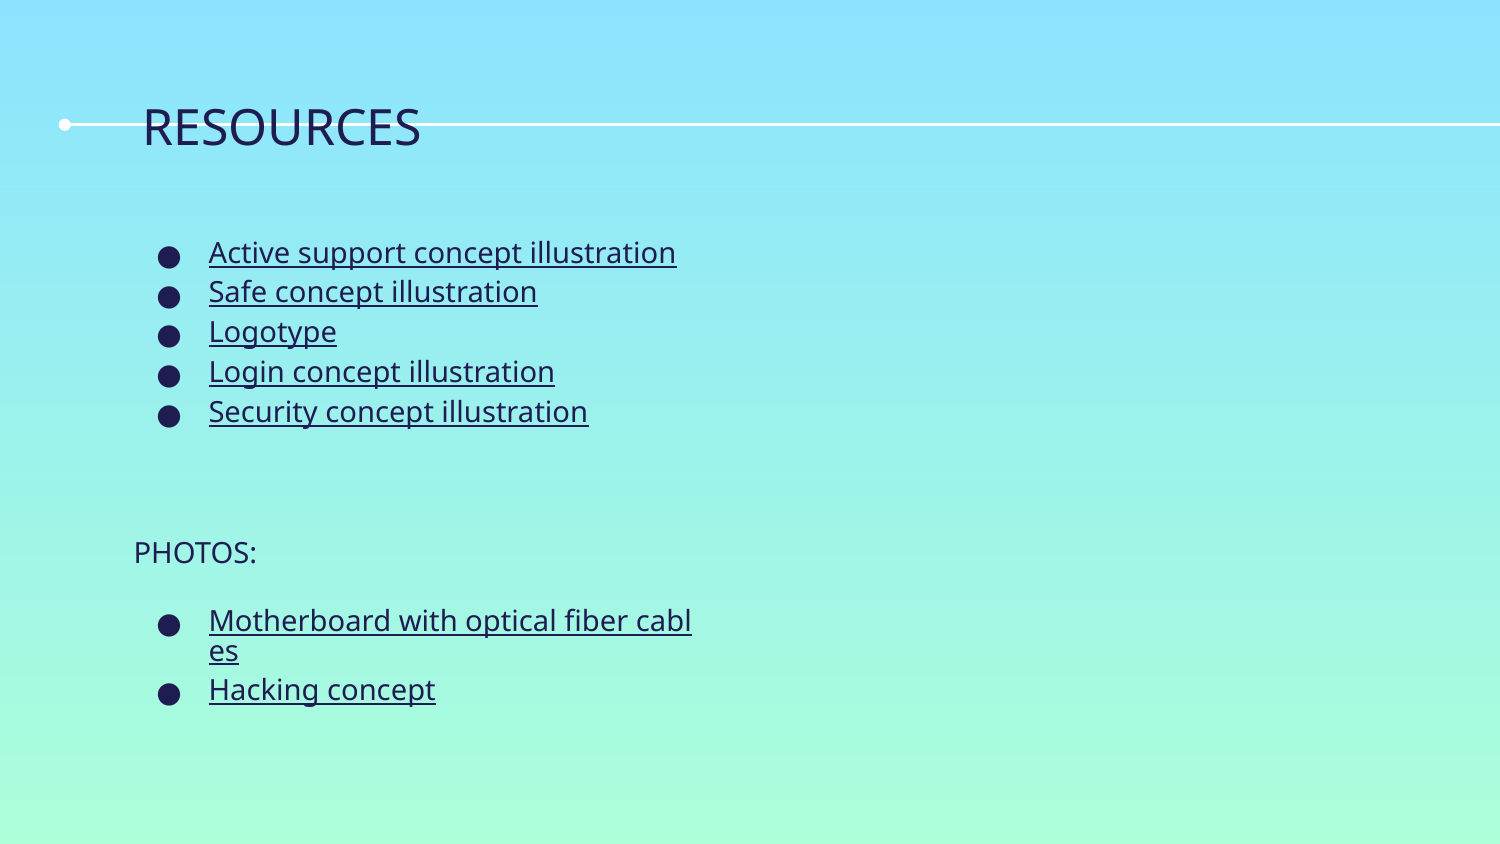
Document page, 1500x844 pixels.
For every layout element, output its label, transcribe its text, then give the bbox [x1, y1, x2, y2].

title RESOURCES [127, 80, 1126, 169]
list Active support concept illustration Safe concept illustration Logotype Login concept illustration Security concept illustration PHOTOS: Motherboard with optical fiber cables Hacking concept [118, 219, 712, 756]
